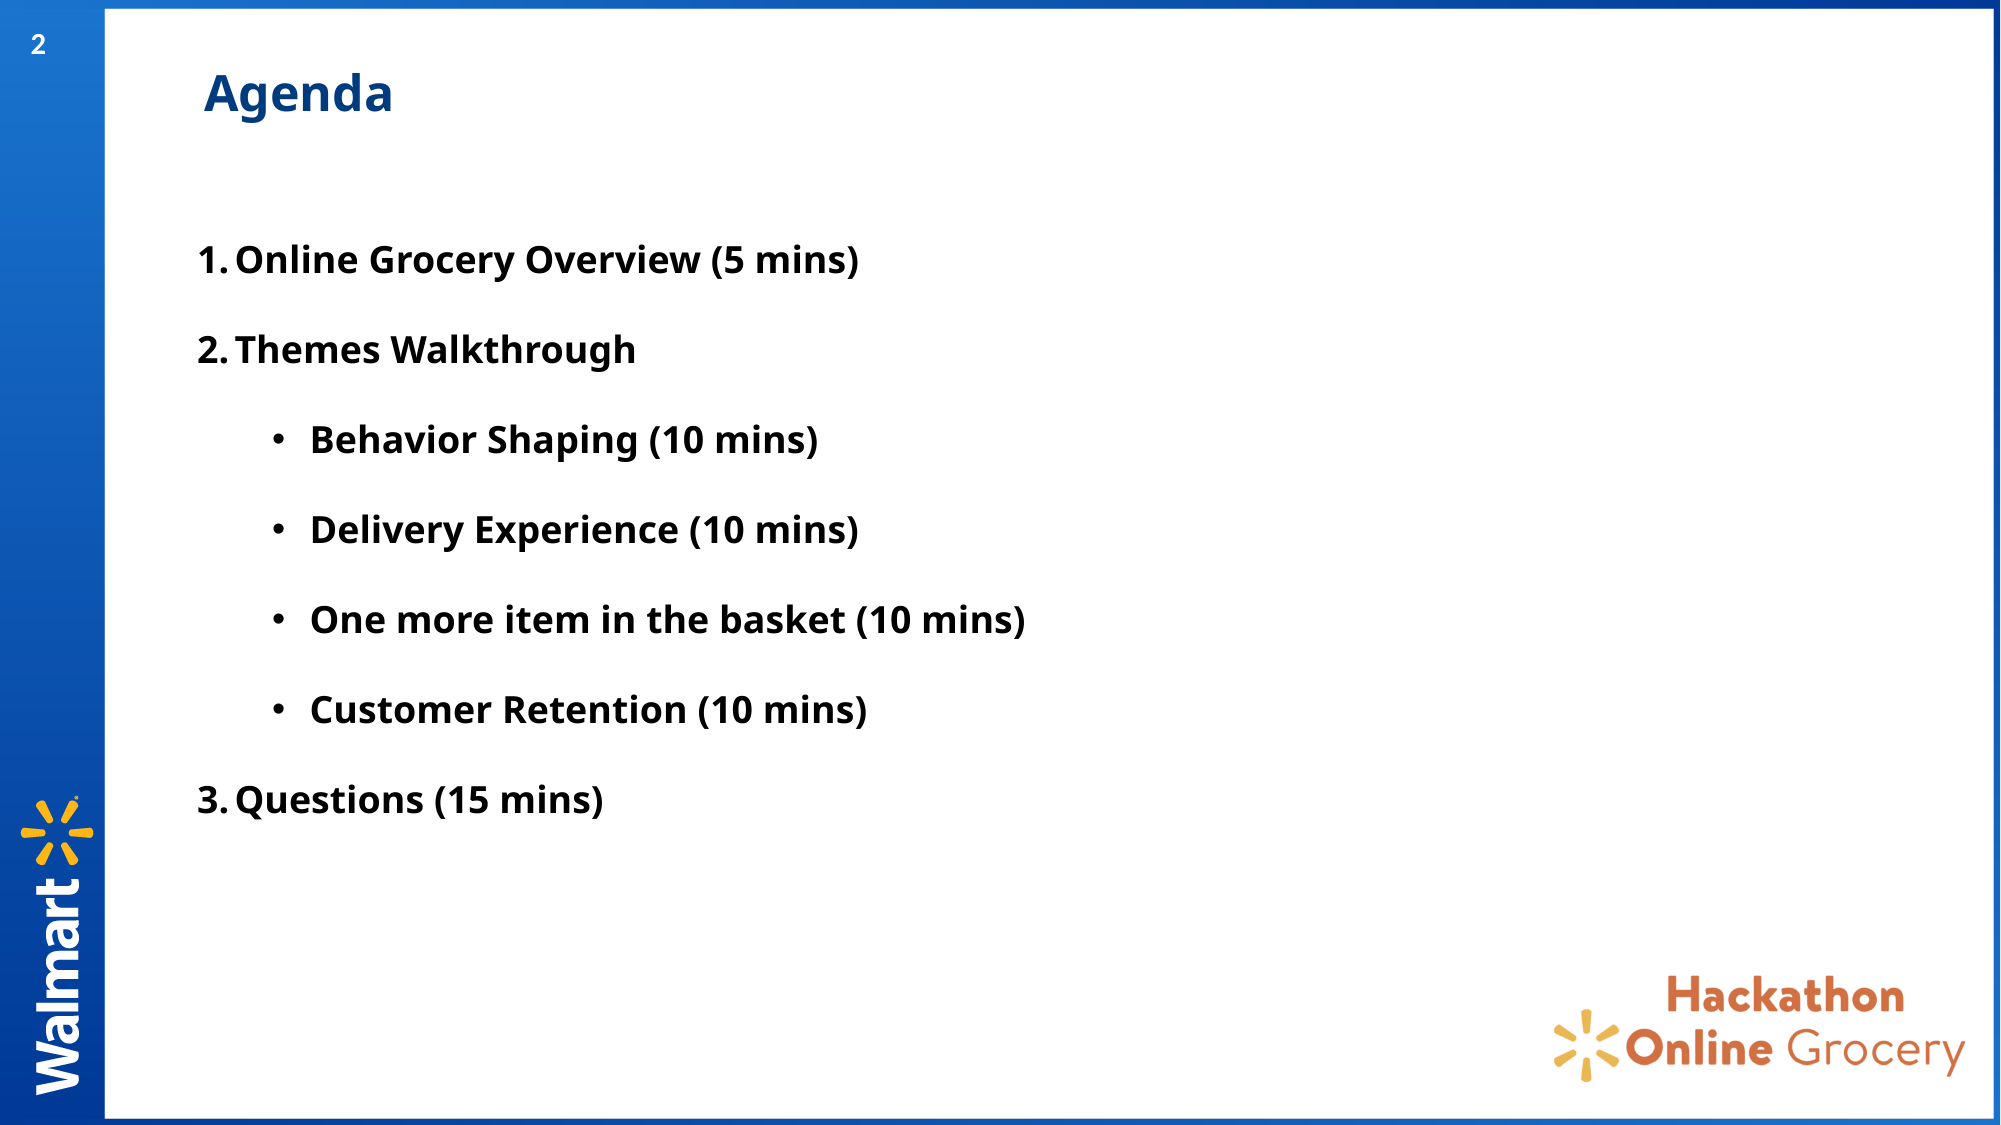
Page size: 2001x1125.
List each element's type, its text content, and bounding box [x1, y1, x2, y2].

text_box Online Grocery Overview (5 mins) Themes Walkthrough Behavior Shaping (10 mins) Delivery Experience (10 mins) One more item in the basket (10 mins) Customer Retention (10 mins) Questions (15 mins) [182, 183, 1734, 874]
picture [0, 0, 2001, 1125]
text_box Agenda [204, 53, 1555, 129]
